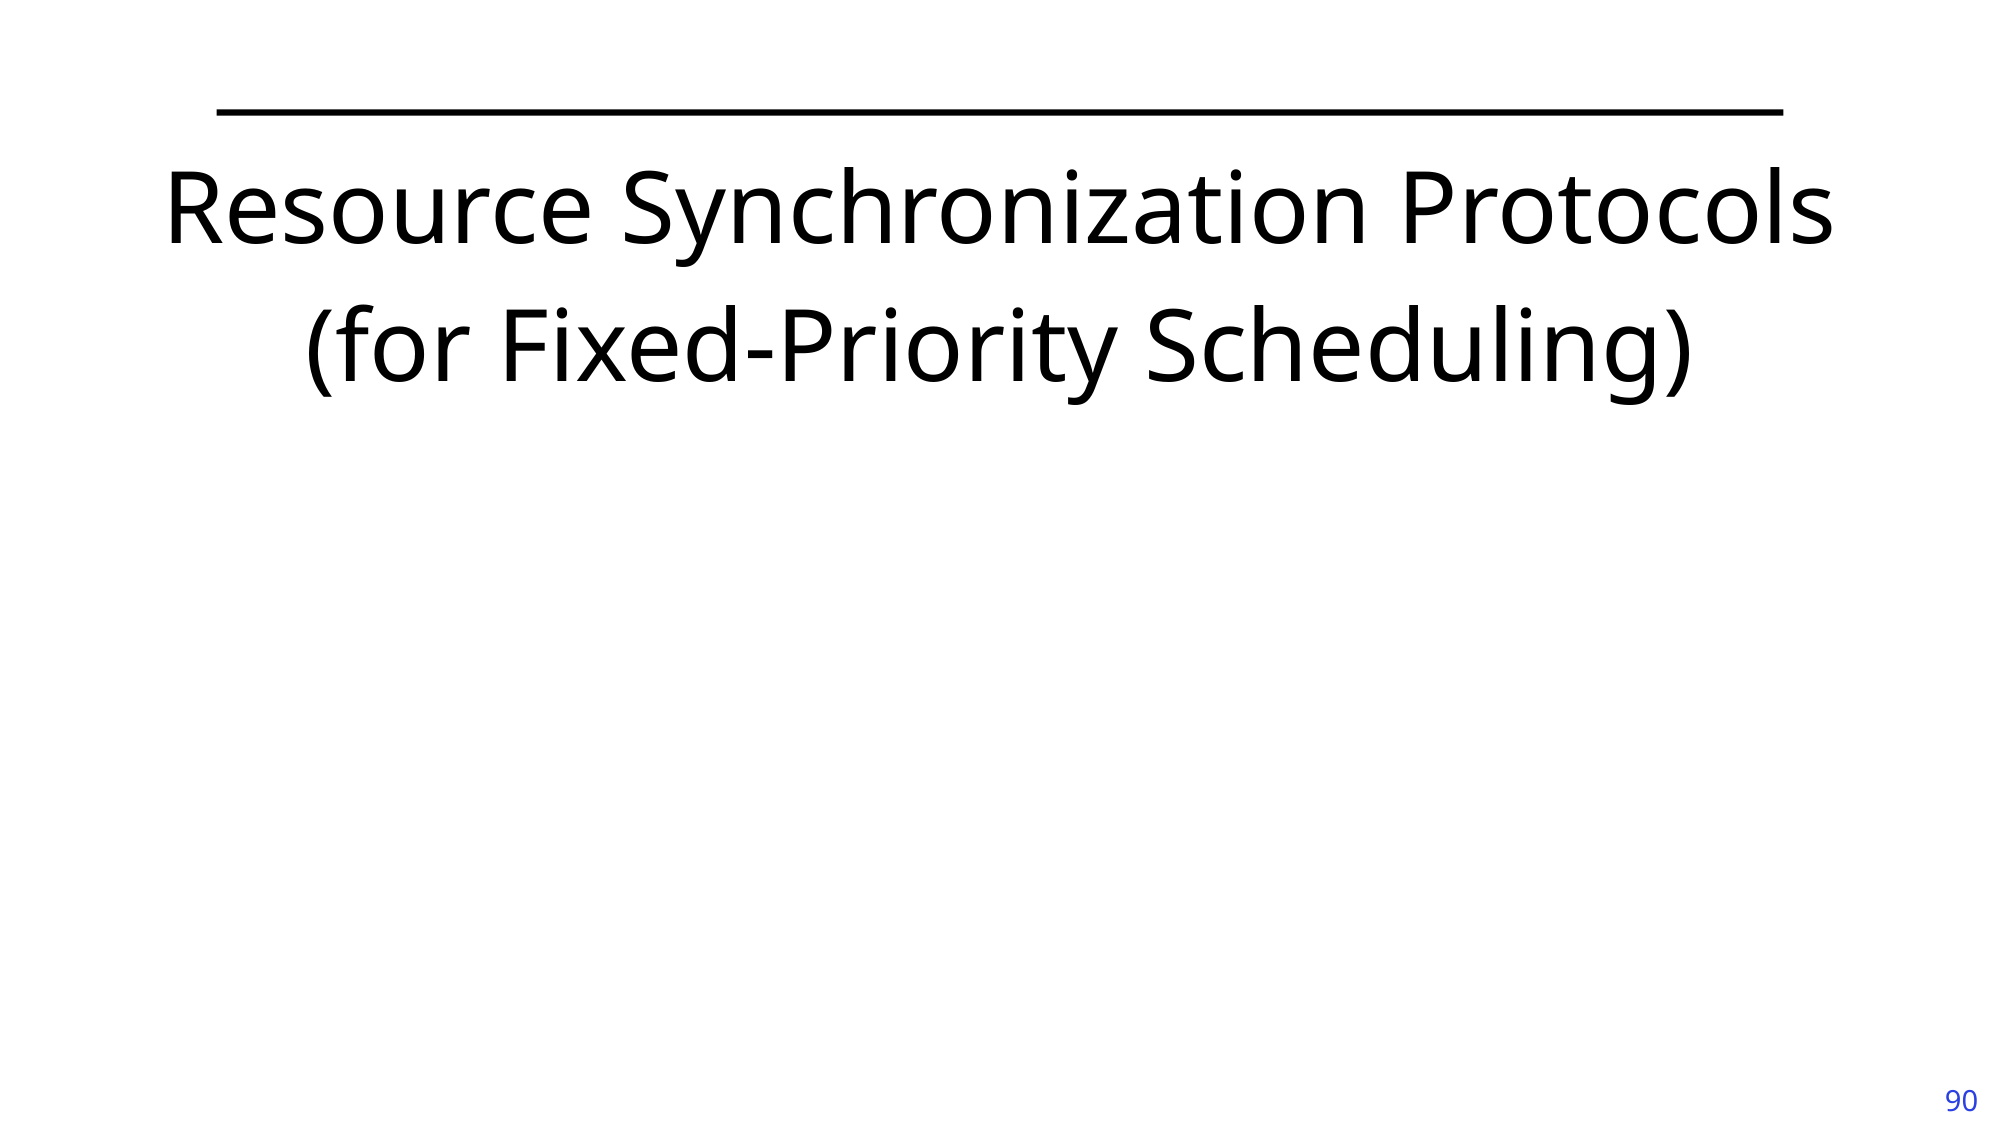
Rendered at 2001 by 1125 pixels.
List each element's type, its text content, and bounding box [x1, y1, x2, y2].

list Resource Synchronization Protocols (for Fixed-Priority Scheduling) [133, 149, 1867, 988]
